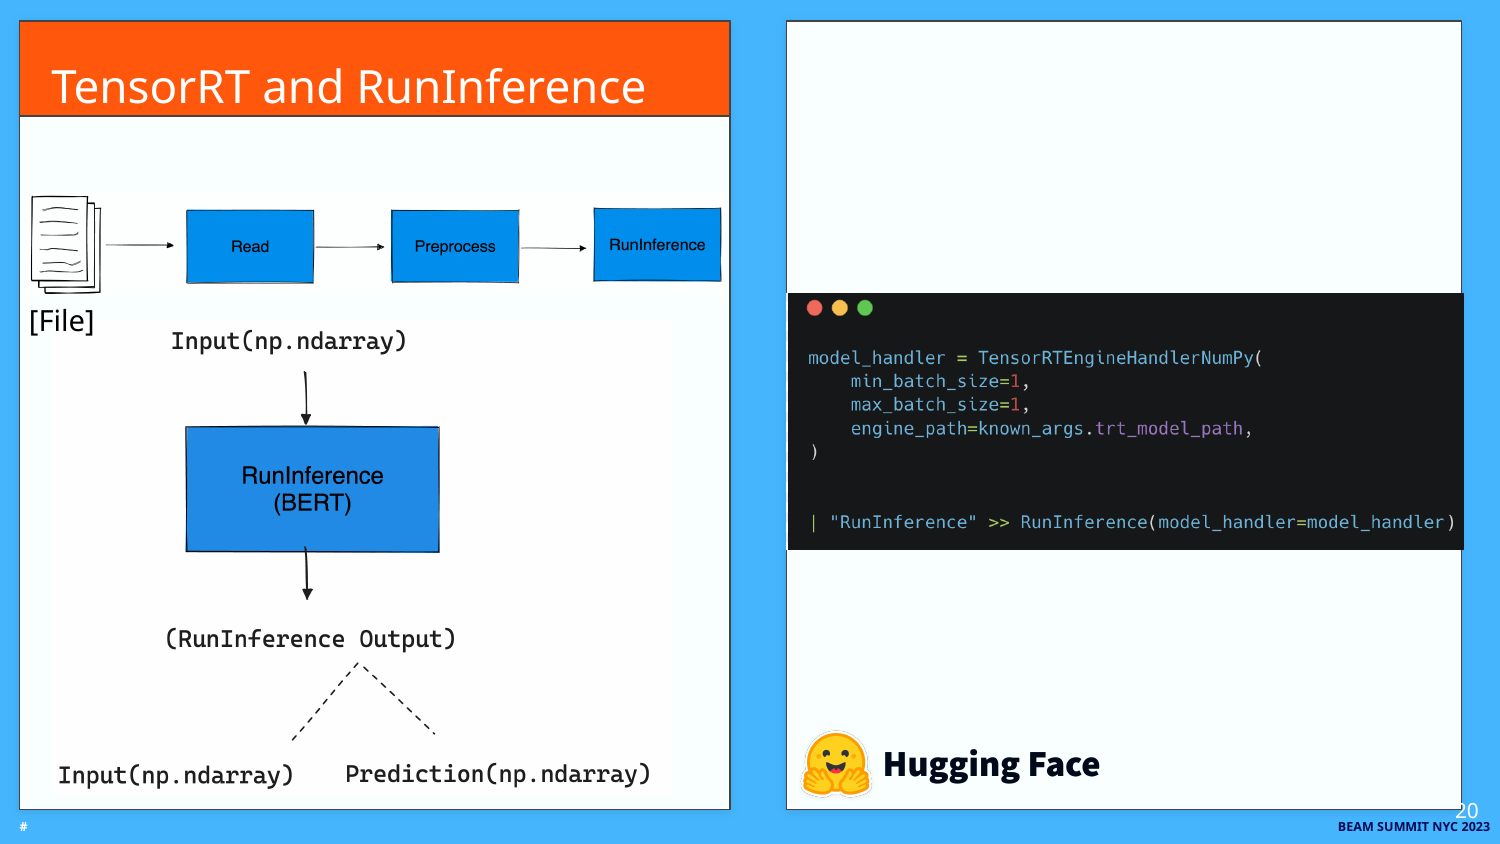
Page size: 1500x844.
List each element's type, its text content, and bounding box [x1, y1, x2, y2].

picture [786, 293, 1464, 551]
text_box [File] [13, 287, 507, 353]
slide_number ‹#› [1403, 779, 1494, 844]
picture [26, 191, 726, 298]
picture [50, 319, 673, 795]
subtitle TensorRT and RunInference [36, 34, 725, 96]
picture [795, 720, 1127, 810]
